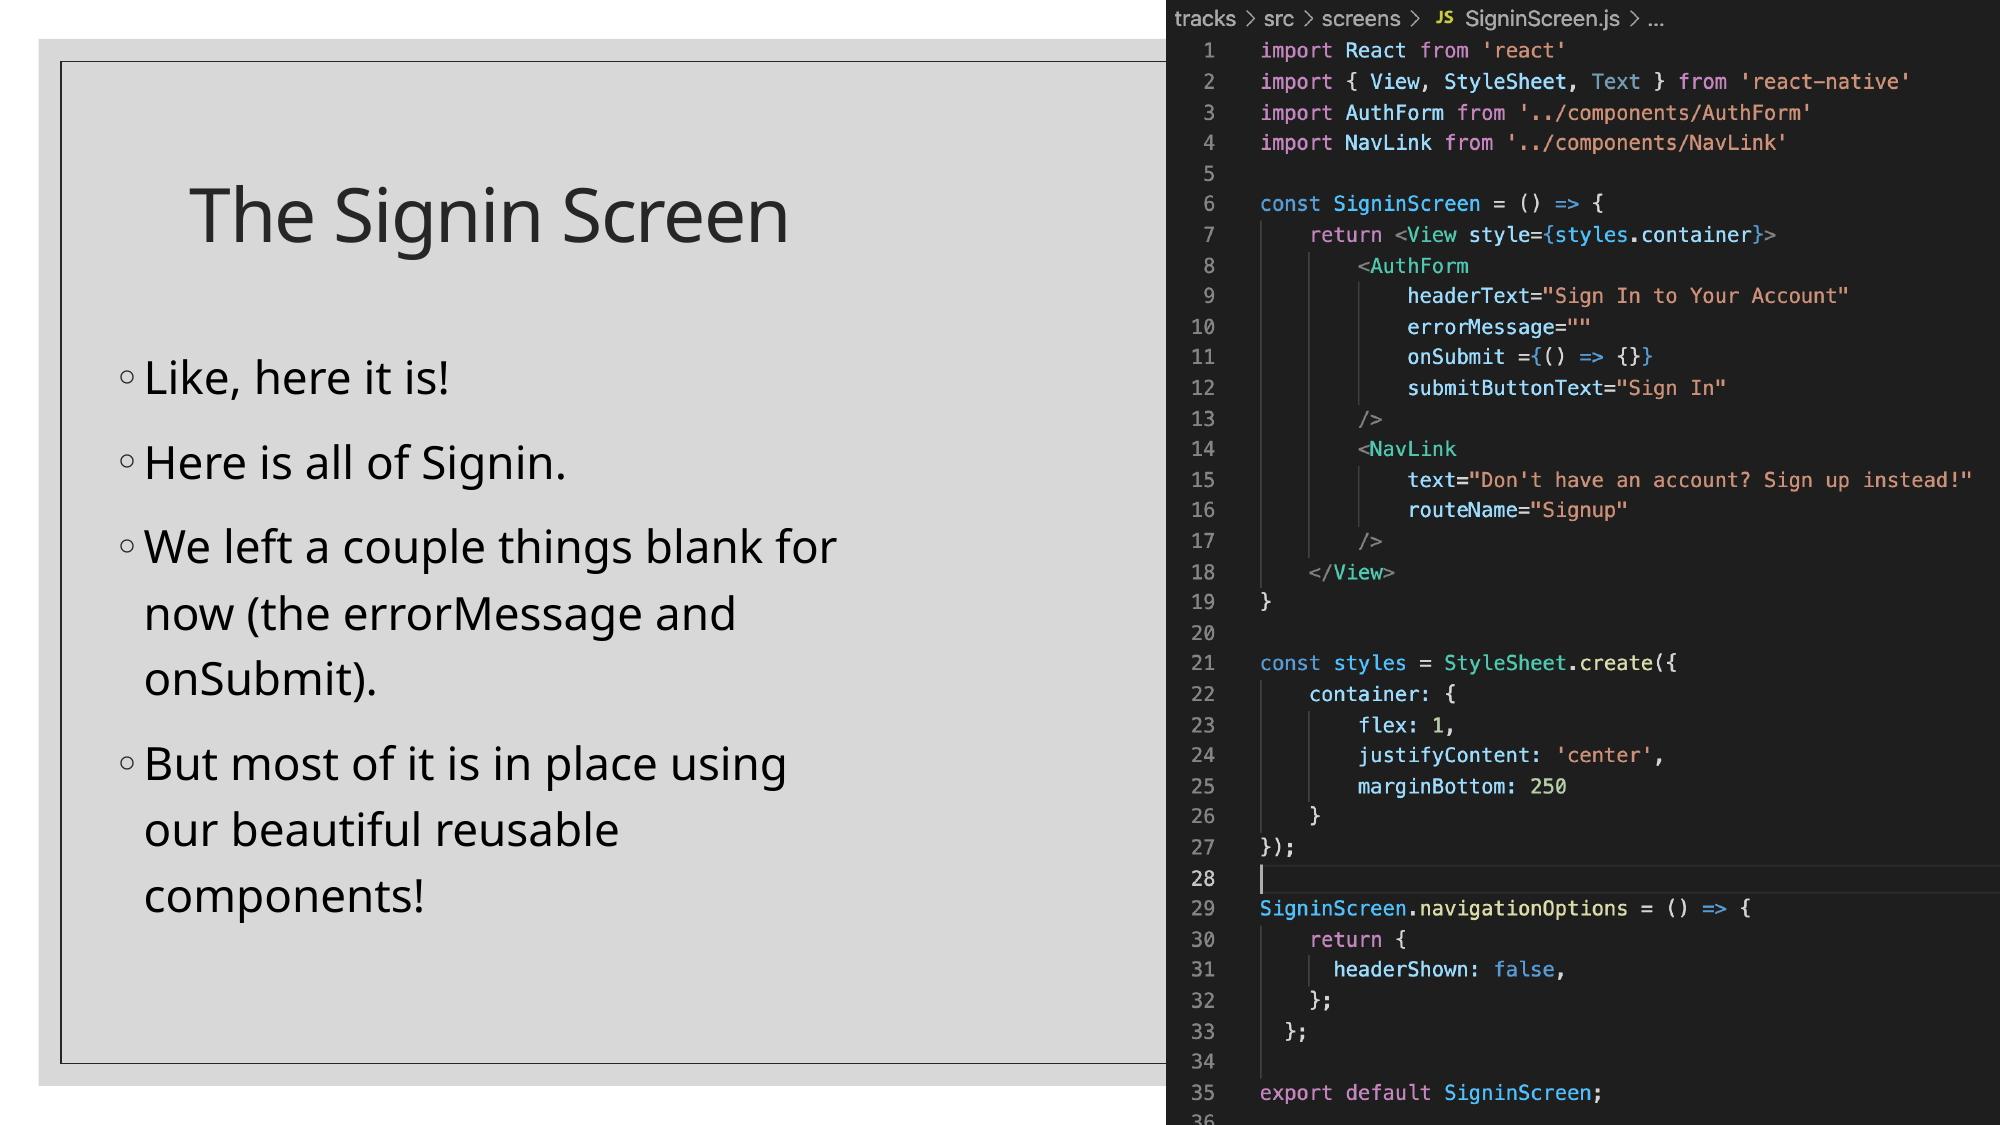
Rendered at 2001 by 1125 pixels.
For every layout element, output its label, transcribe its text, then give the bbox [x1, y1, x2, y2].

list Like, here it is! Here is all of Signin. We left a couple things blank for now (the errorMessage and onSubmit). But most of it is in place using our beautiful reusable components! [98, 330, 866, 1013]
title The Signin Screen [174, 105, 1161, 331]
picture [1166, 0, 2000, 1125]
